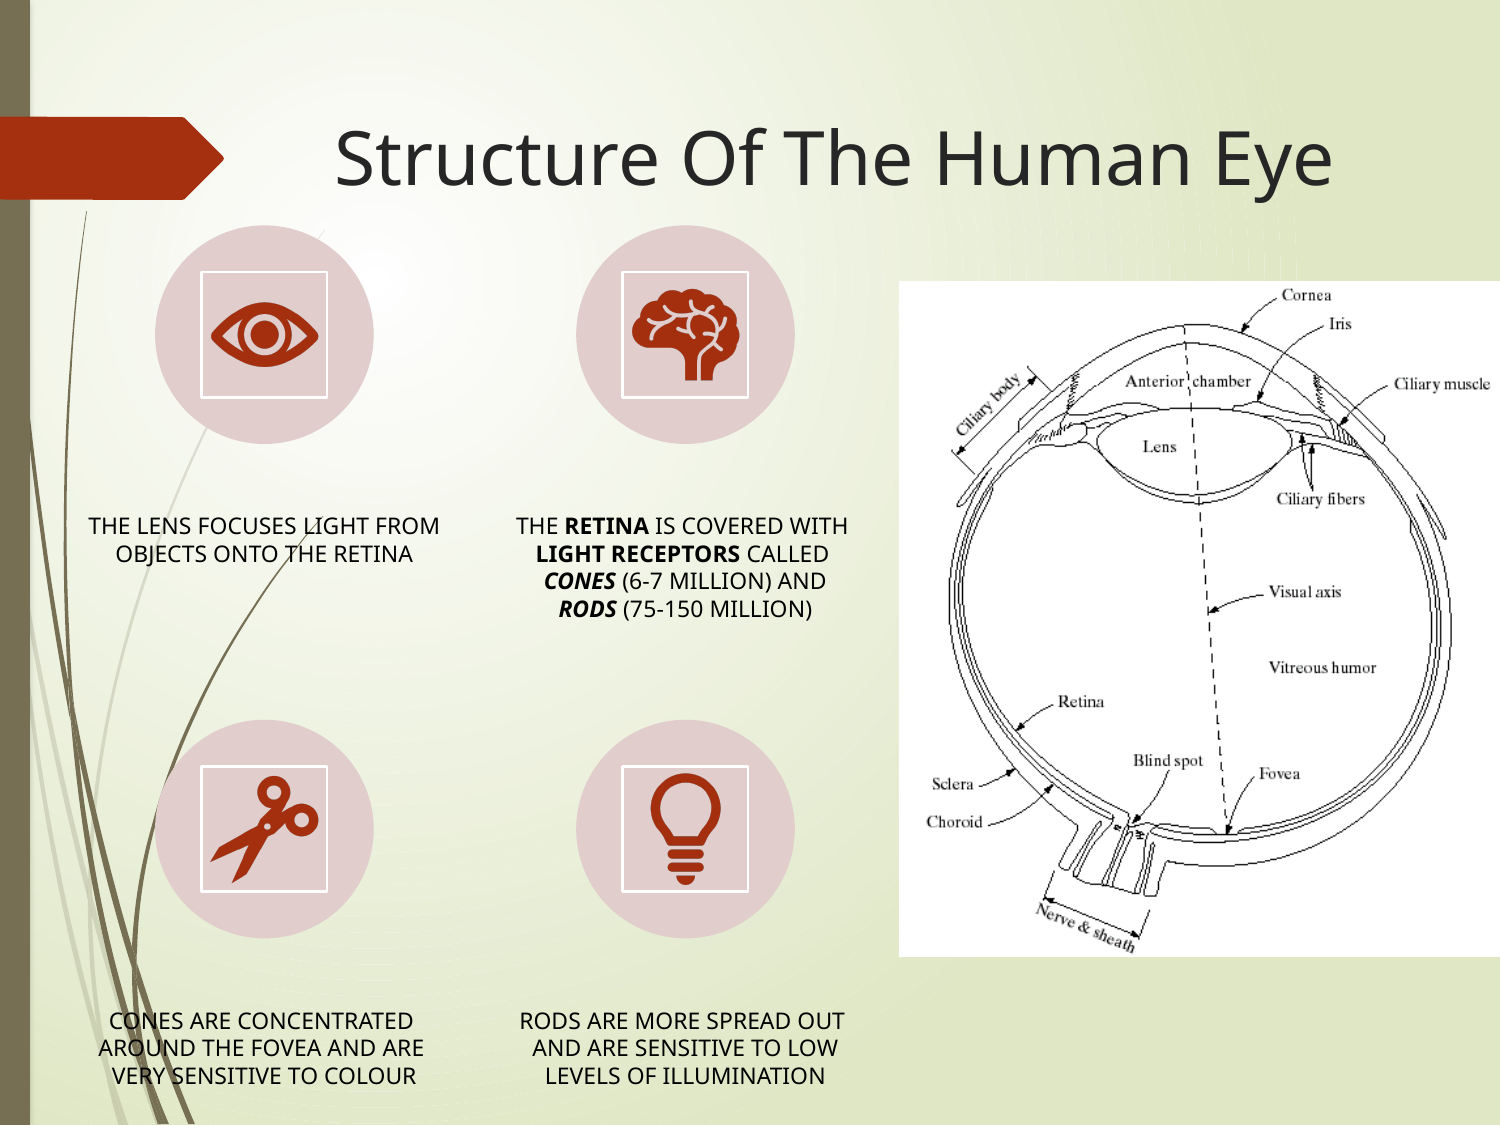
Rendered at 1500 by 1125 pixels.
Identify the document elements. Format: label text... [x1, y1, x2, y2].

picture [898, 281, 1500, 957]
title Structure Of The Human Eye [319, 102, 1400, 313]
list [74, 221, 876, 1125]
